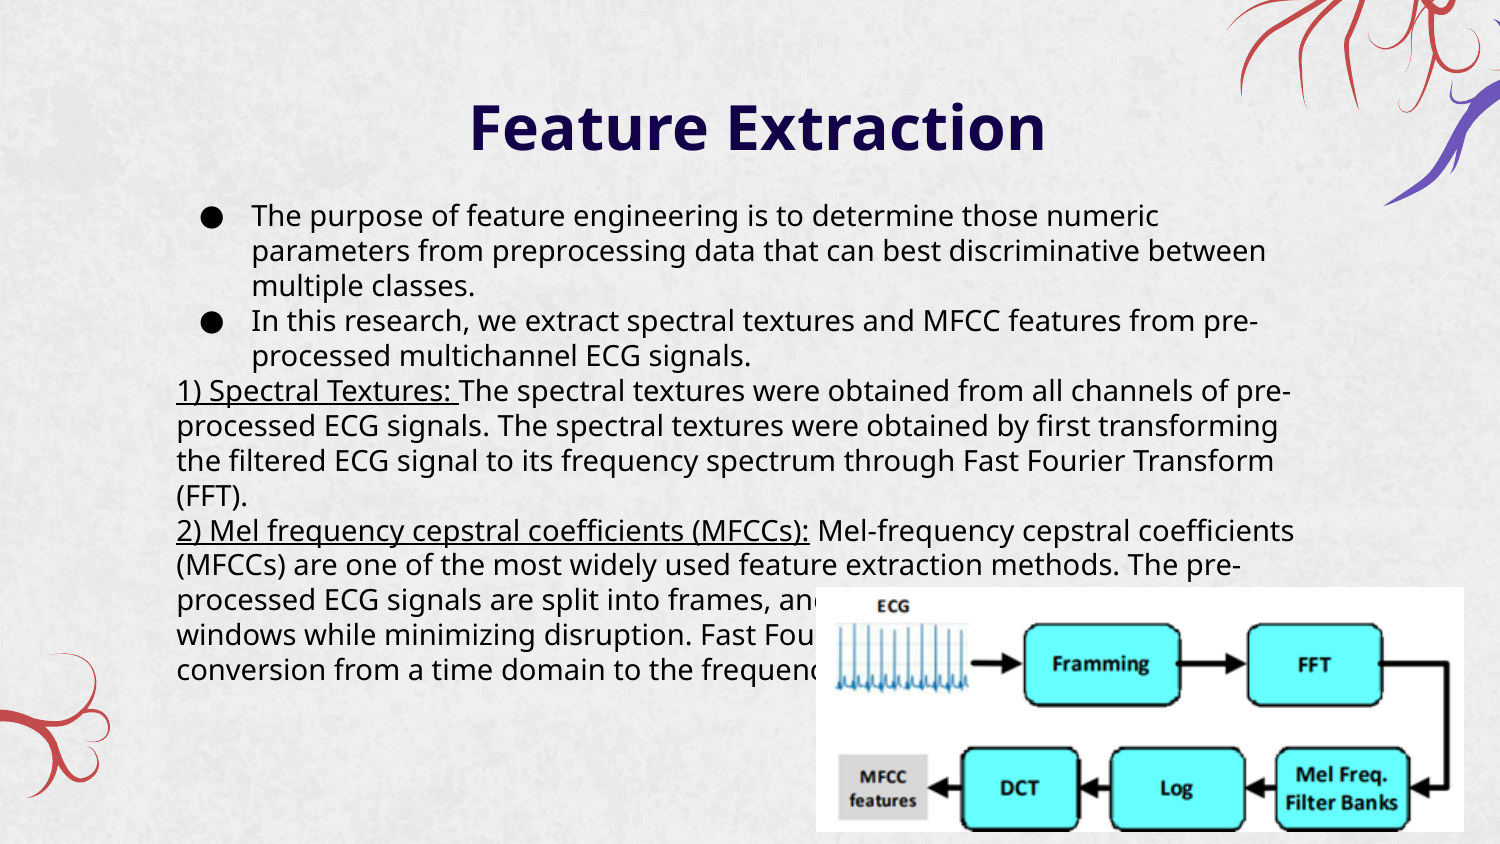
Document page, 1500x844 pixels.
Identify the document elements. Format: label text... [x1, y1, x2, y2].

title Feature Extraction [118, 72, 1382, 167]
text_box The purpose of feature engineering is to determine those numeric parameters from preprocessing data that can best discriminative between multiple classes. In this research, we extract spectral textures and MFCC features from pre-processed multichannel ECG signals. 1) Spectral Textures: The spectral textures were obtained from all channels of pre-processed ECG signals. The spectral textures were obtained by first transforming the filtered ECG signal to its frequency spectrum through Fast Fourier Transform (FFT). 2) Mel frequency cepstral coefficients (MFCCs): Mel-frequency cepstral coefficients (MFCCs) are one of the most widely used feature extraction methods. The pre-processed ECG signals are split into frames, and these frames are converged into windows while minimizing disruption. Fast Fourier Transform (FFT) is taken for conversion from a time domain to the frequency domain. [161, 182, 1339, 809]
picture [815, 587, 1464, 832]
